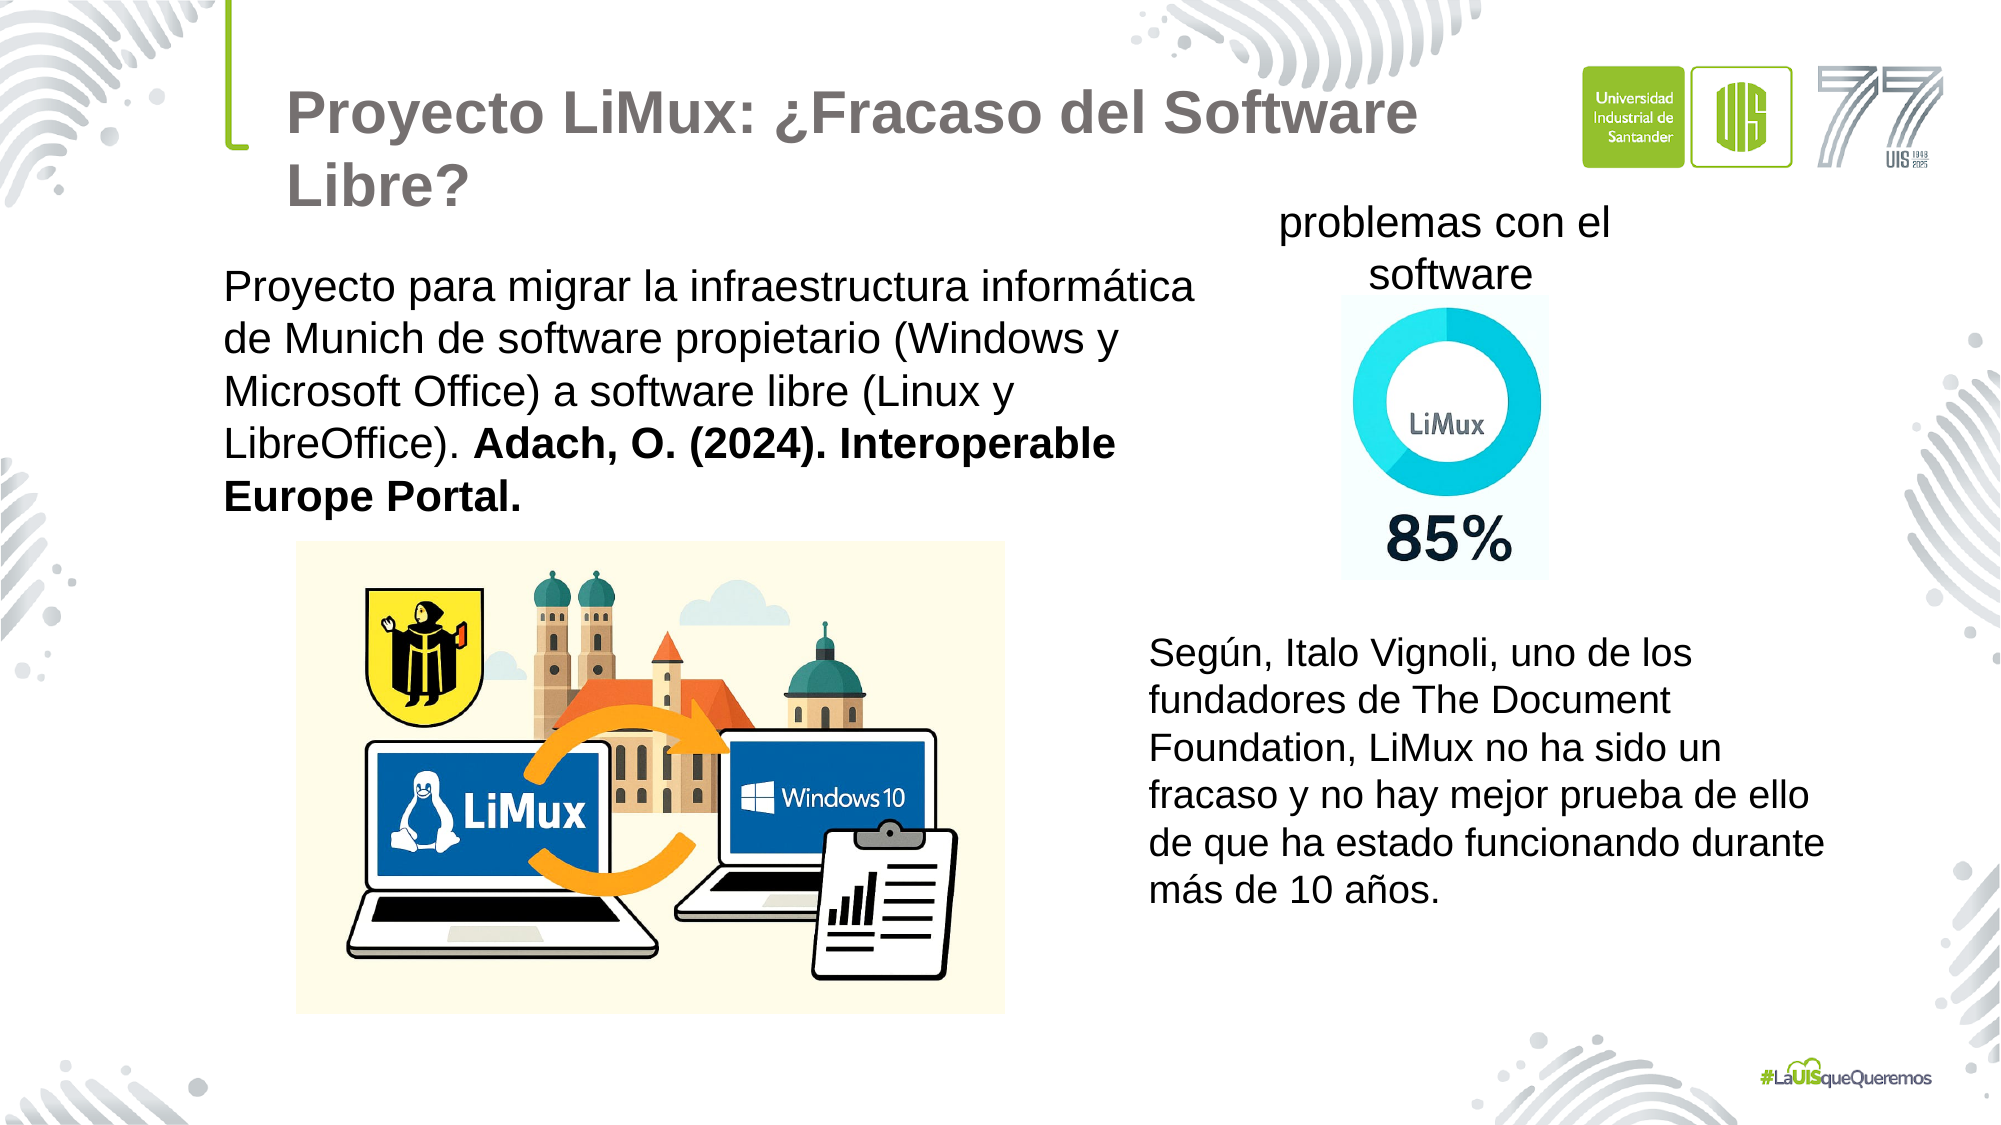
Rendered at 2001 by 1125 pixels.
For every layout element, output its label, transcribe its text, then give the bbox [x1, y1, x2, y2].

text_box Según, Italo Vignoli, uno de los fundadores de The Document Foundation, LiMux no ha sido un fracaso y no hay mejor prueba de ello de que ha estado funcionando durante más de 10 años. [1133, 611, 1872, 927]
text_box Proyecto para migrar la infraestructura informática de Munich de software propietario (Windows y Microsoft Office) a software libre (Linux y LibreOffice). Adach, O. (2024). Interoperable Europe Portal. [208, 242, 1231, 535]
text_box Proyecto LiMux: ¿Fracaso del Software Libre? [271, 65, 1606, 226]
text_box problemas con el software [1167, 178, 1723, 361]
picture [0, 0, 2001, 1125]
text_box [0, 0, 493, 66]
